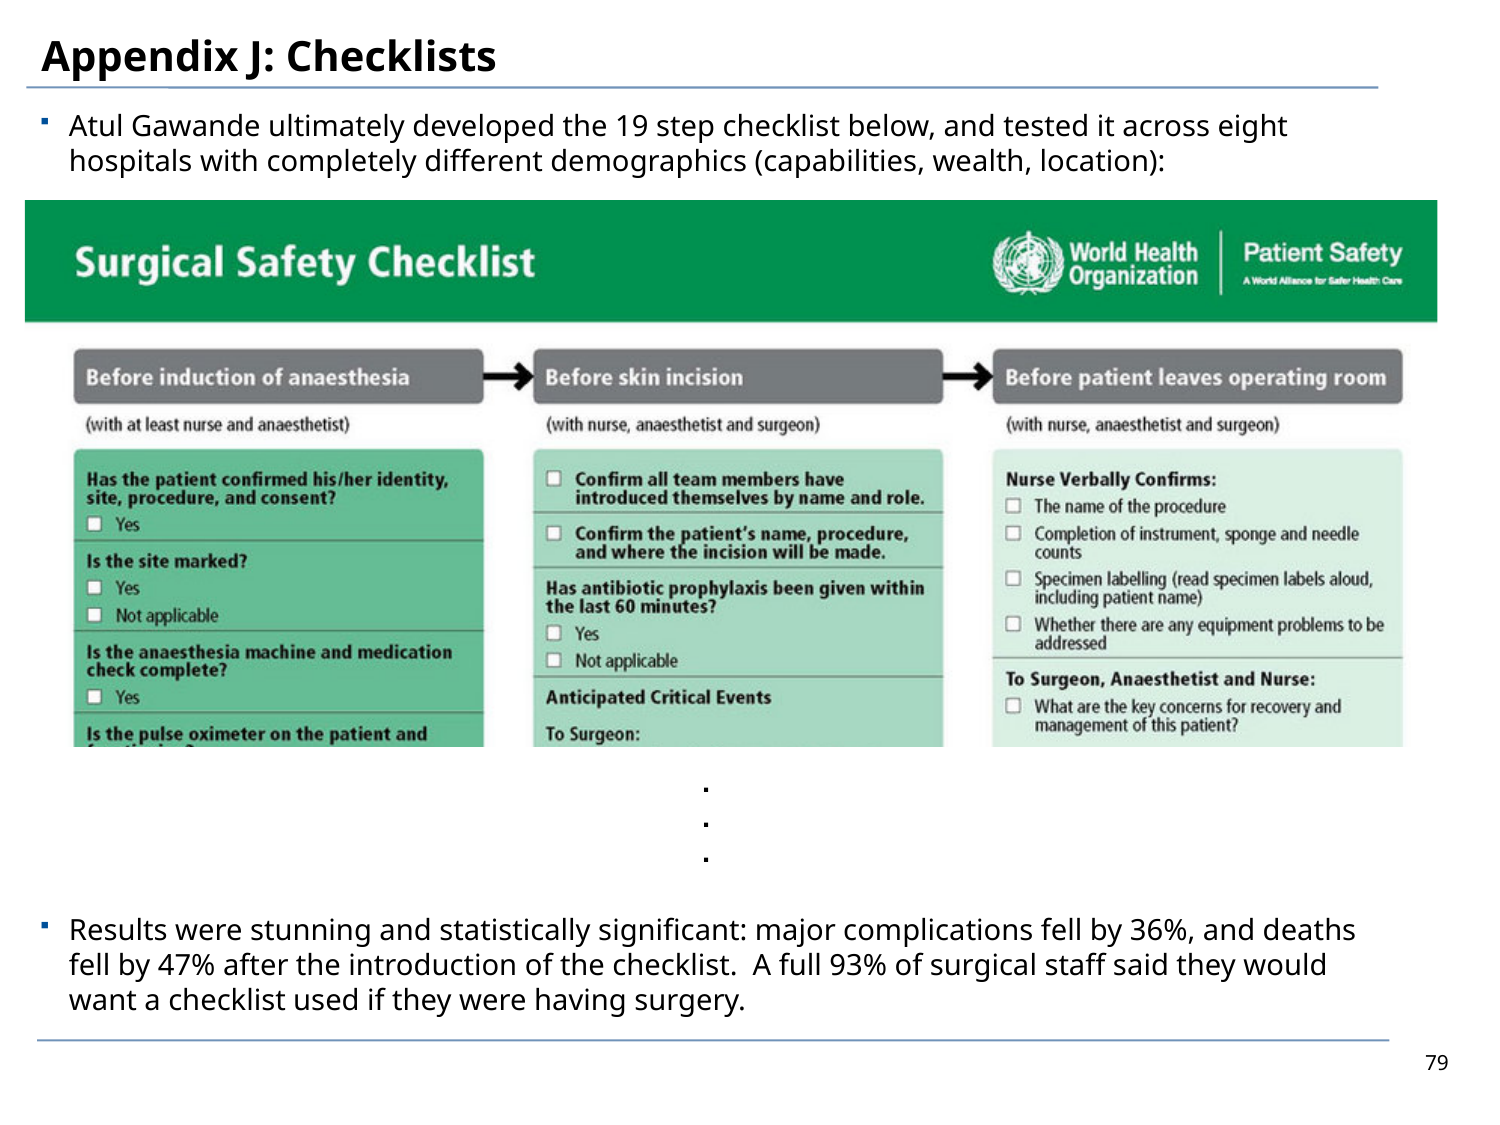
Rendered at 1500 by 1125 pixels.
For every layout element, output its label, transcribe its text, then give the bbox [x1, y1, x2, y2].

text_box . . . [681, 756, 732, 876]
title Appendix J: Checklists [26, 22, 1474, 85]
list Atul Gawande ultimately developed the 19 step checklist below, and tested it across eight hospitals with completely different demographics (capabilities, wealth, location): Results were stunning and statistically significant: major complications fell by 36%, and deaths fell by 47% after the introduction of the checklist. A full 93% of surgical staff said they would want a checklist used if they were having surgery. [24, 754, 1375, 1025]
picture [24, 199, 1438, 748]
list Atul Gawande ultimately developed the 19 step checklist below, and tested it across eight hospitals with completely different demographics (capabilities, wealth, location): Results were stunning and statistically significant: major complications fell by 36%, and deaths fell by 47% after the introduction of the checklist. A full 93% of surgical staff said they would want a checklist used if they were having surgery. [24, 99, 1375, 199]
